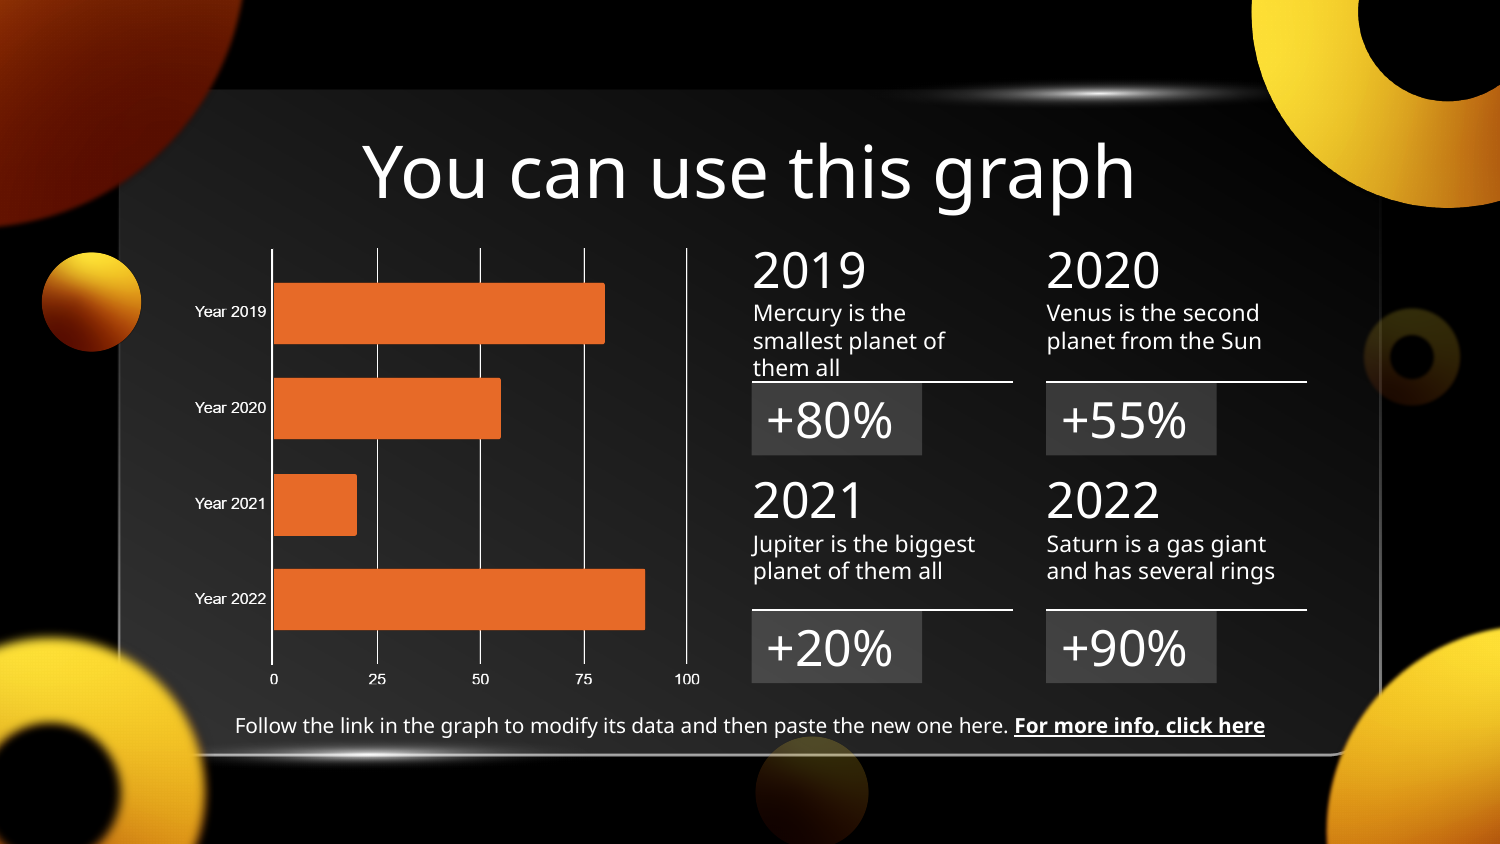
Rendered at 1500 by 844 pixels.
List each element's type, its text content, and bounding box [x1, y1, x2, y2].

subtitle Saturn is a gas giant and has several rings [1031, 514, 1307, 609]
title +20% [751, 616, 923, 684]
title 2022 [1031, 457, 1307, 514]
title 2019 [738, 226, 1013, 284]
picture [0, 0, 1500, 844]
title 2020 [1031, 226, 1307, 284]
title 2021 [738, 457, 1013, 514]
subtitle Jupiter is the biggest planet of them all [738, 514, 1013, 609]
title +80% [751, 388, 923, 456]
subtitle Mercury is the smallest planet of them all [738, 284, 1013, 378]
title +90% [1046, 617, 1217, 684]
title You can use this graph [118, 110, 1382, 205]
title +55% [1046, 389, 1217, 456]
subtitle Venus is the second planet from the Sun [1031, 284, 1307, 378]
text_box Follow the link in the graph to modify its data and then paste the new one here. For more info, click here [156, 697, 1344, 745]
